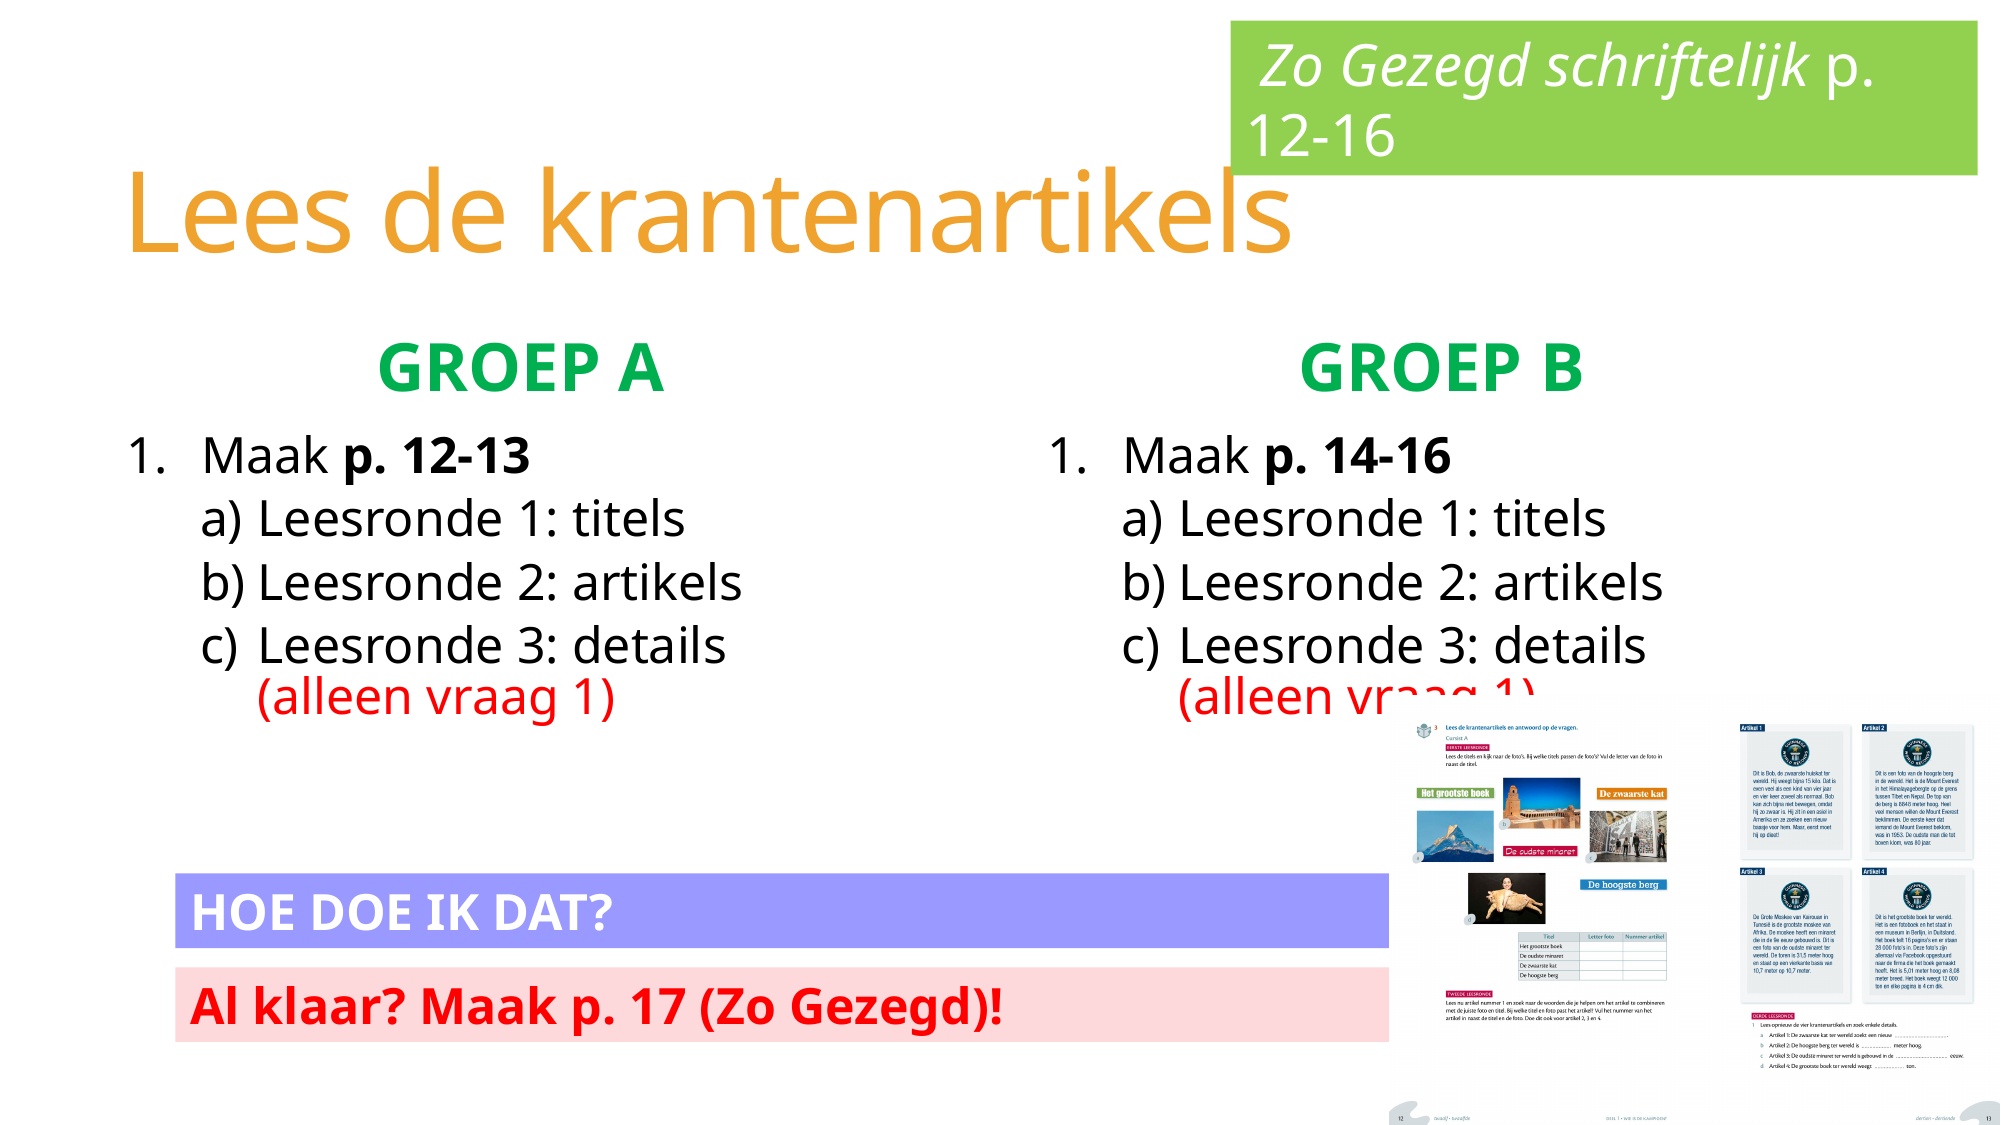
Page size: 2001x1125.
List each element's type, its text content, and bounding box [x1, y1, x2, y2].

picture [1389, 695, 2000, 1125]
text_box GROEP B Maak p. 14-16 Leesronde 1: titels Leesronde 2: artikels Leesronde 3: details (alleen vraag 1) [1032, 329, 1833, 873]
text_box HOE DOE IK DAT? [175, 873, 1389, 949]
text_box Zo Gezegd schriftelijk p. 12-16 [1230, 20, 1978, 176]
text_box Al klaar? Maak p. 17 (Zo Gezegd)! [175, 967, 1389, 1042]
title Lees de krantenartikels [107, 81, 1875, 354]
list GROEP A Maak p. 12-13 Leesronde 1: titels Leesronde 2: artikels Leesronde 3: details (alleen vraag 1) [111, 329, 912, 948]
